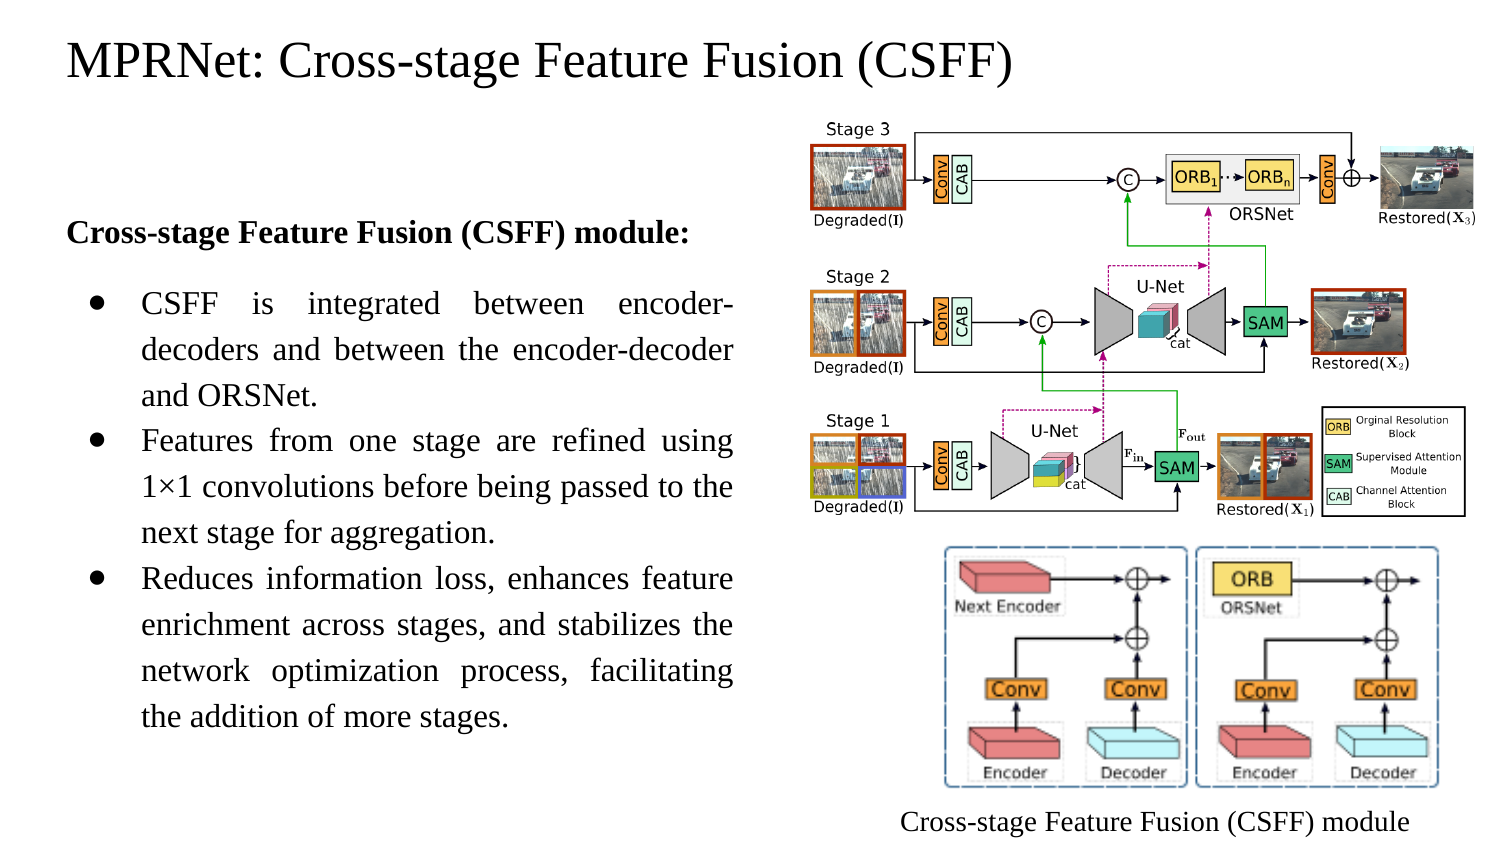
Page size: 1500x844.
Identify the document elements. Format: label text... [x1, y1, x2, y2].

text_box Cross-stage Feature Fusion (CSFF) module [795, 791, 1500, 844]
title MPRNet: Cross-stage Feature Fusion (CSFF) [51, 10, 1449, 105]
list Cross-stage Feature Fusion (CSFF) module: CSFF is integrated between encoder-decoders and between the encoder-decoder and ORSNet. Features from one stage are refined using 1×1 convolutions before being passed to the next stage for aggregation. Reduces information loss, enhances feature enrichment across stages, and stabilizes the network optimization process, facilitating the addition of more stages. [51, 189, 750, 750]
picture [941, 540, 1445, 792]
picture [810, 122, 1475, 517]
